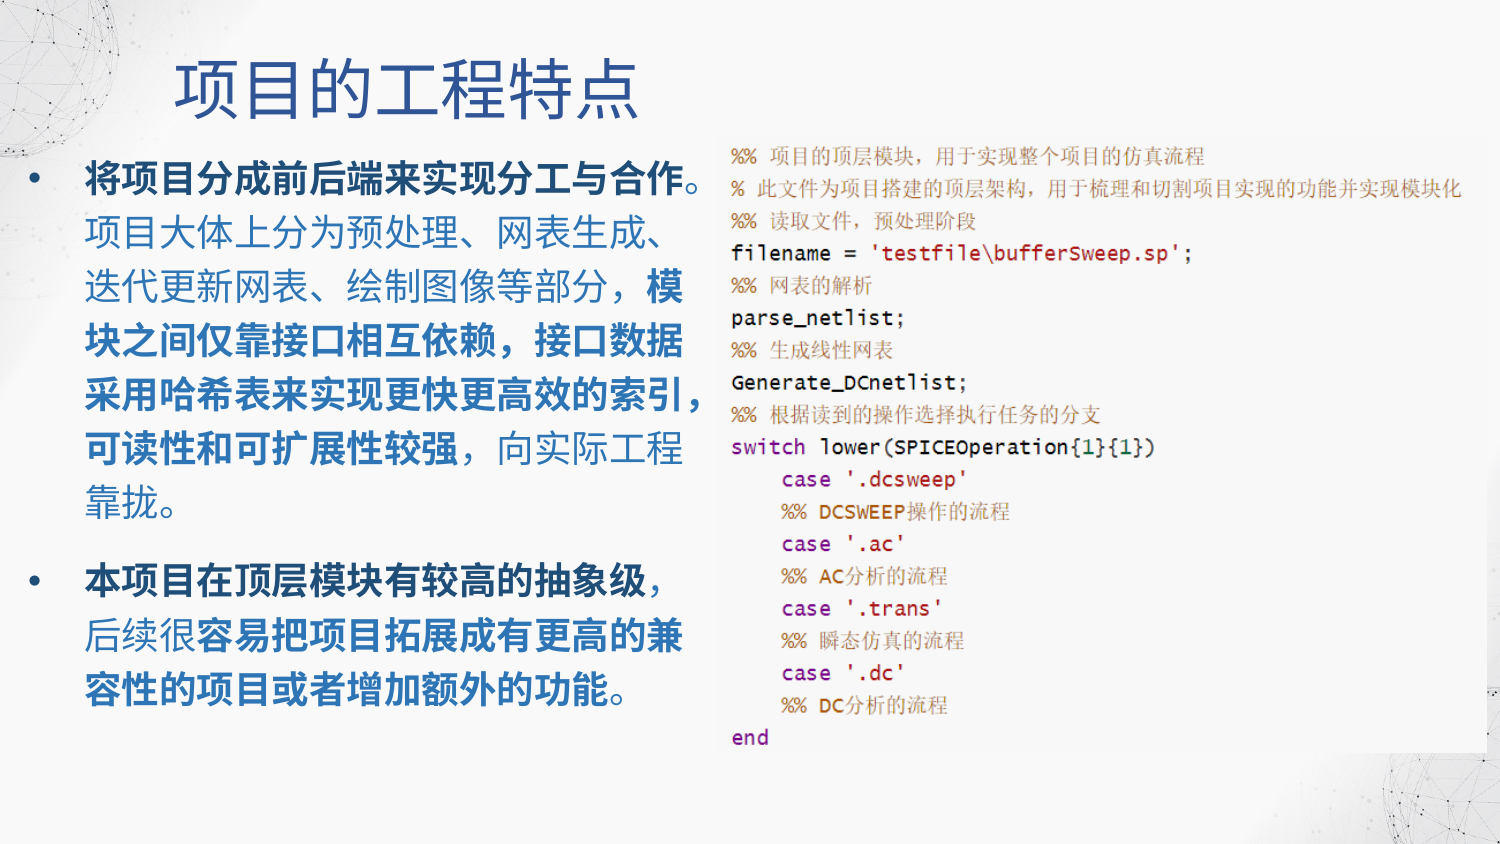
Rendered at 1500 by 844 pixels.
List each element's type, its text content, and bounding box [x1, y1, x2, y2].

picture [0, 0, 1500, 844]
text_box 将项目分成前后端来实现分工与合作。项目大体上分为预处理、网表生成、迭代更新网表、绘制图像等部分，模块之间仅靠接口相互依赖，接口数据采用哈希表来实现更快更高效的索引，可读性和可扩展性较强，向实际工程靠拢。 本项目在顶层模块有较高的抽象级，后续很容易把项目拓展成有更高的兼容性的项目或者增加额外的功能。 [13, 138, 703, 718]
text_box 项目的工程特点 [159, 40, 657, 136]
